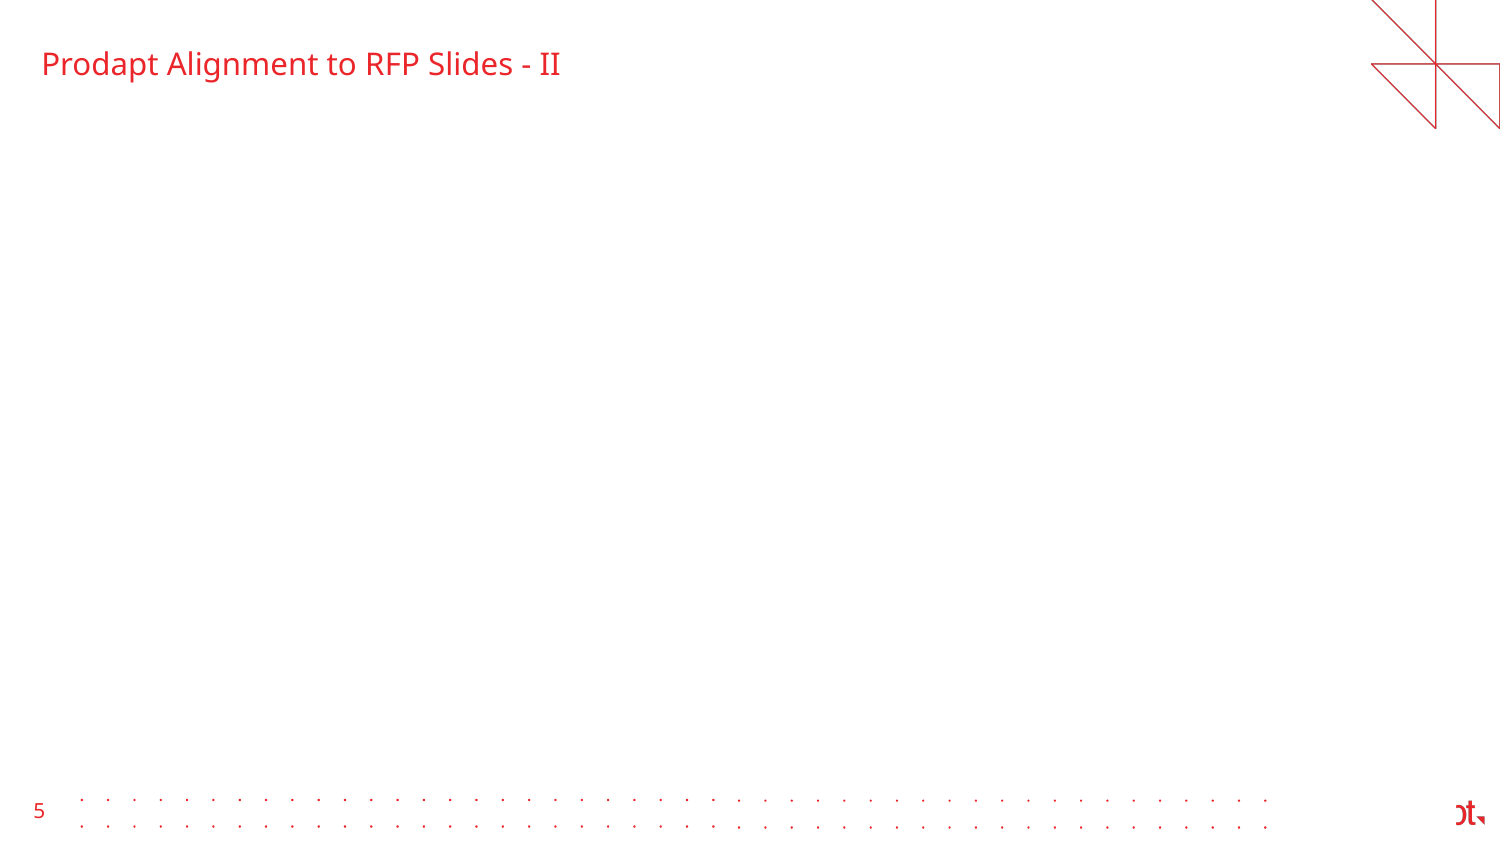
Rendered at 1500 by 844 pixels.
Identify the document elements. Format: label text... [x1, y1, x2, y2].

picture [72, 787, 1272, 830]
picture [1371, 0, 1500, 129]
title Prodapt Alignment to RFP Slides - II [26, 36, 1361, 90]
picture [1457, 798, 1485, 832]
